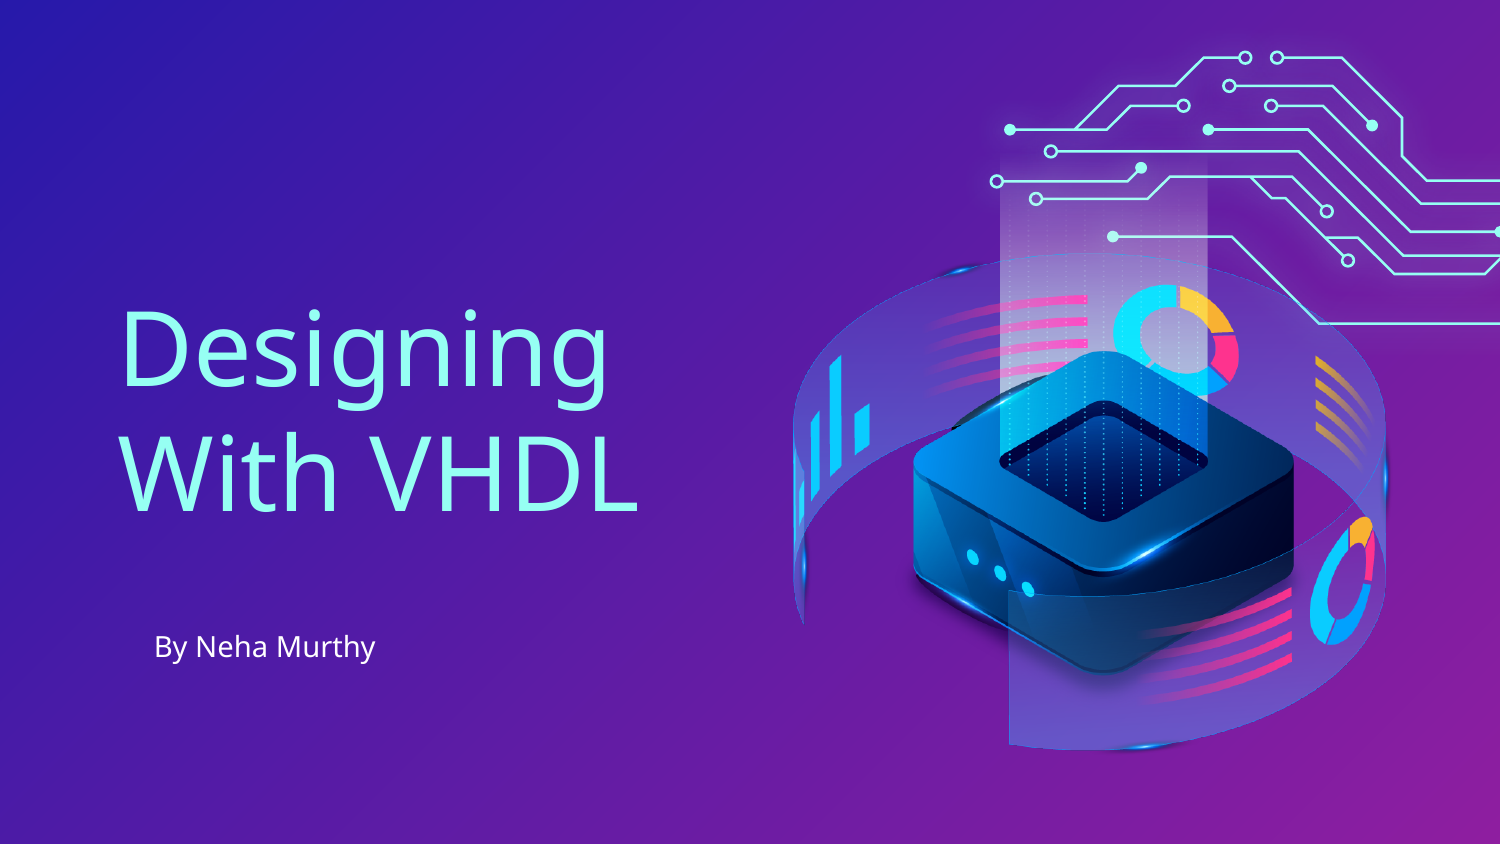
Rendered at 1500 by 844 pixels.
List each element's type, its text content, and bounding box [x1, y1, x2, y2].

title Designing With VHDL [116, 158, 726, 656]
subtitle By Neha Murthy [153, 611, 726, 680]
picture [731, 0, 1453, 844]
